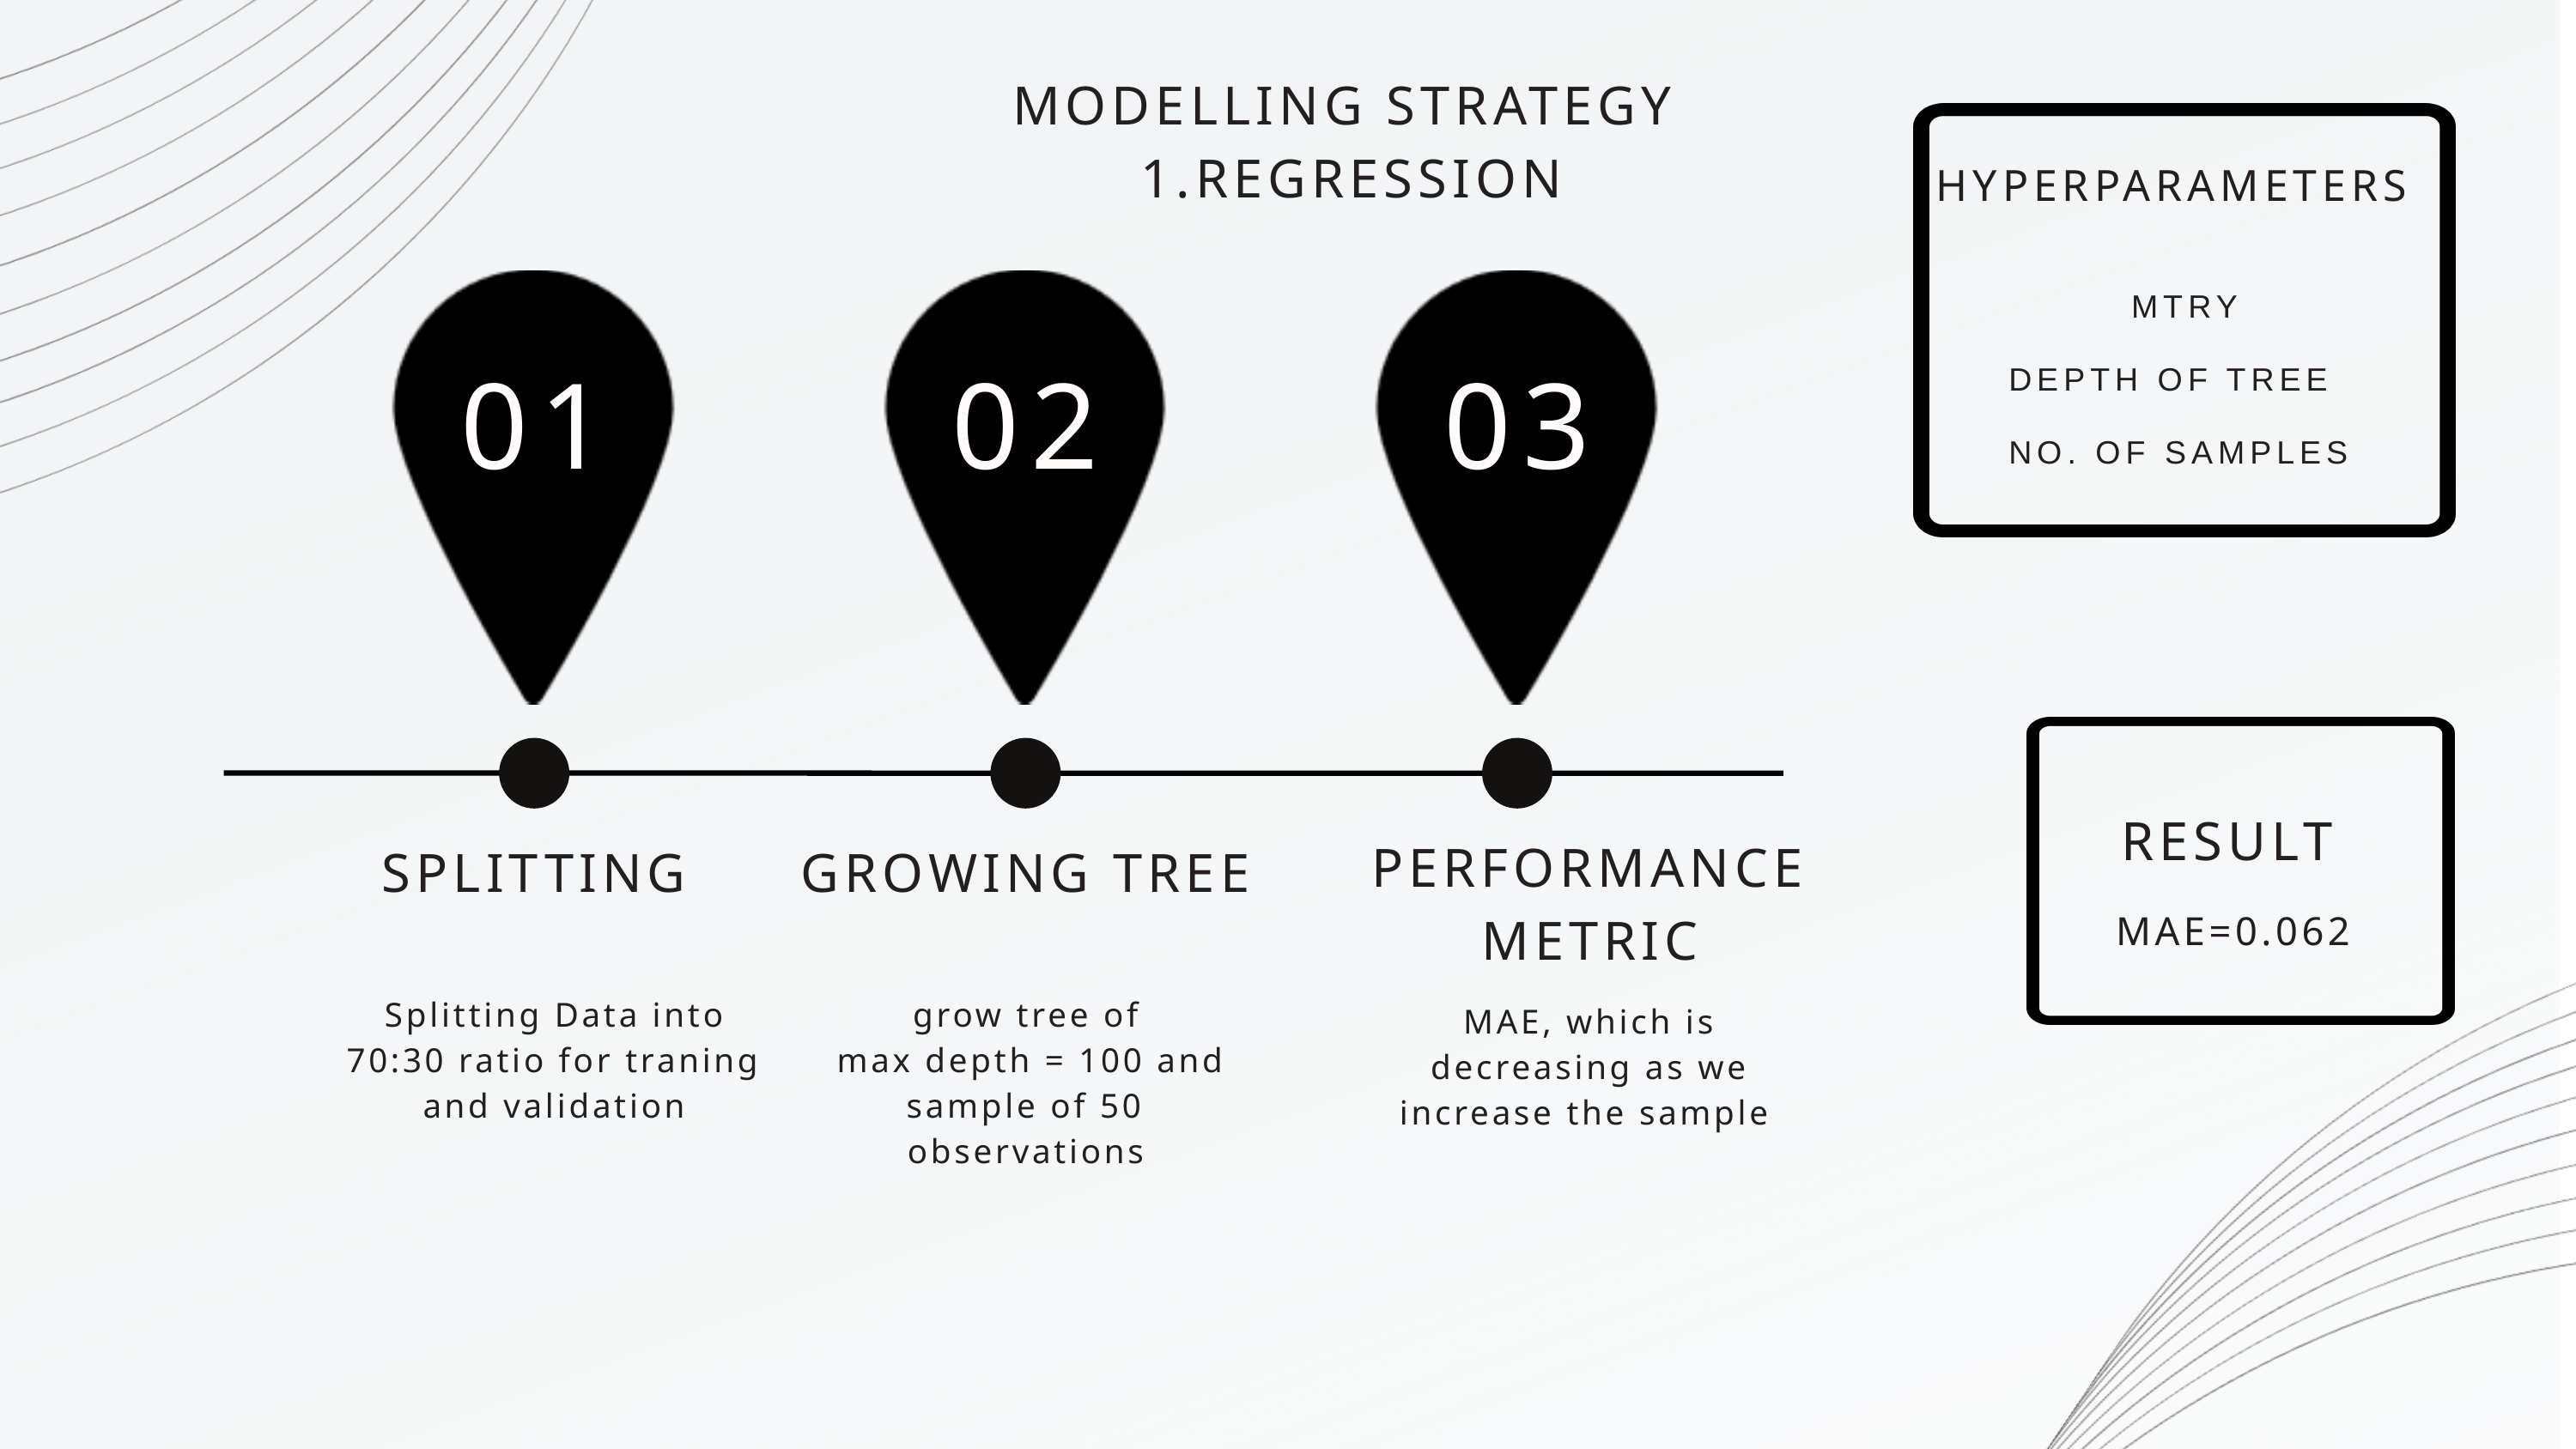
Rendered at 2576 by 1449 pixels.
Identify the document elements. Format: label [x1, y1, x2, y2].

text_box [498, 737, 570, 809]
text_box [990, 737, 1061, 809]
picture [0, 0, 2576, 1449]
text_box [1481, 737, 1553, 809]
